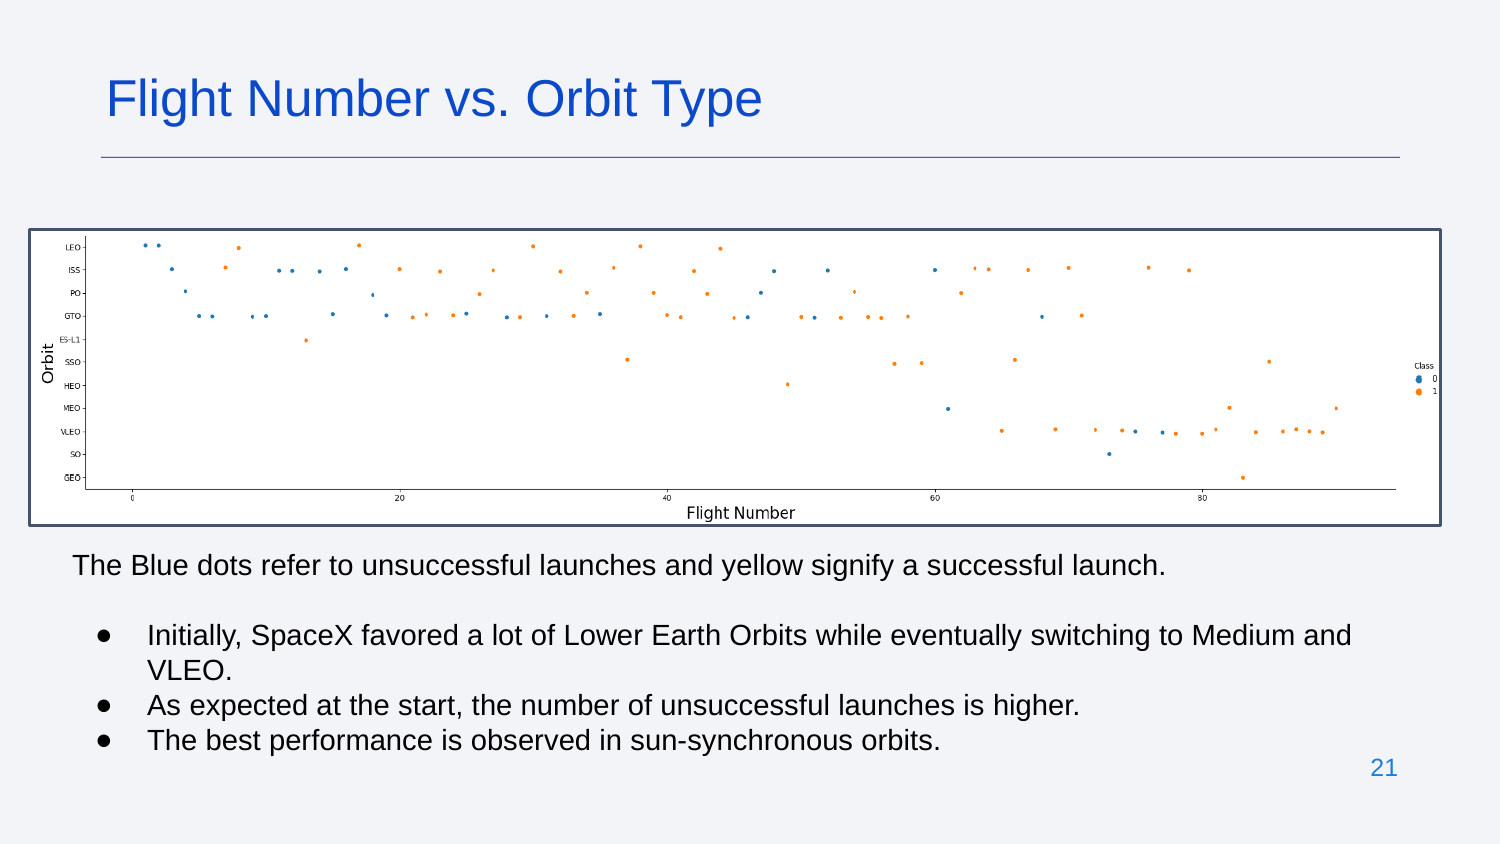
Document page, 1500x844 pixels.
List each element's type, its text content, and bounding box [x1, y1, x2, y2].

text_box The Blue dots refer to unsuccessful launches and yellow signify a successful launch. Initially, SpaceX favored a lot of Lower Earth Orbits while eventually switching to Medium and VLEO. As expected at the start, the number of unsuccessful launches is higher. The best performance is observed in sun-synchronous orbits. [56, 532, 1427, 772]
text_box Flight Number vs. Orbit Type [94, 66, 1389, 134]
picture [0, 0, 1500, 844]
slide_number ‹#› [1072, 772, 1410, 791]
